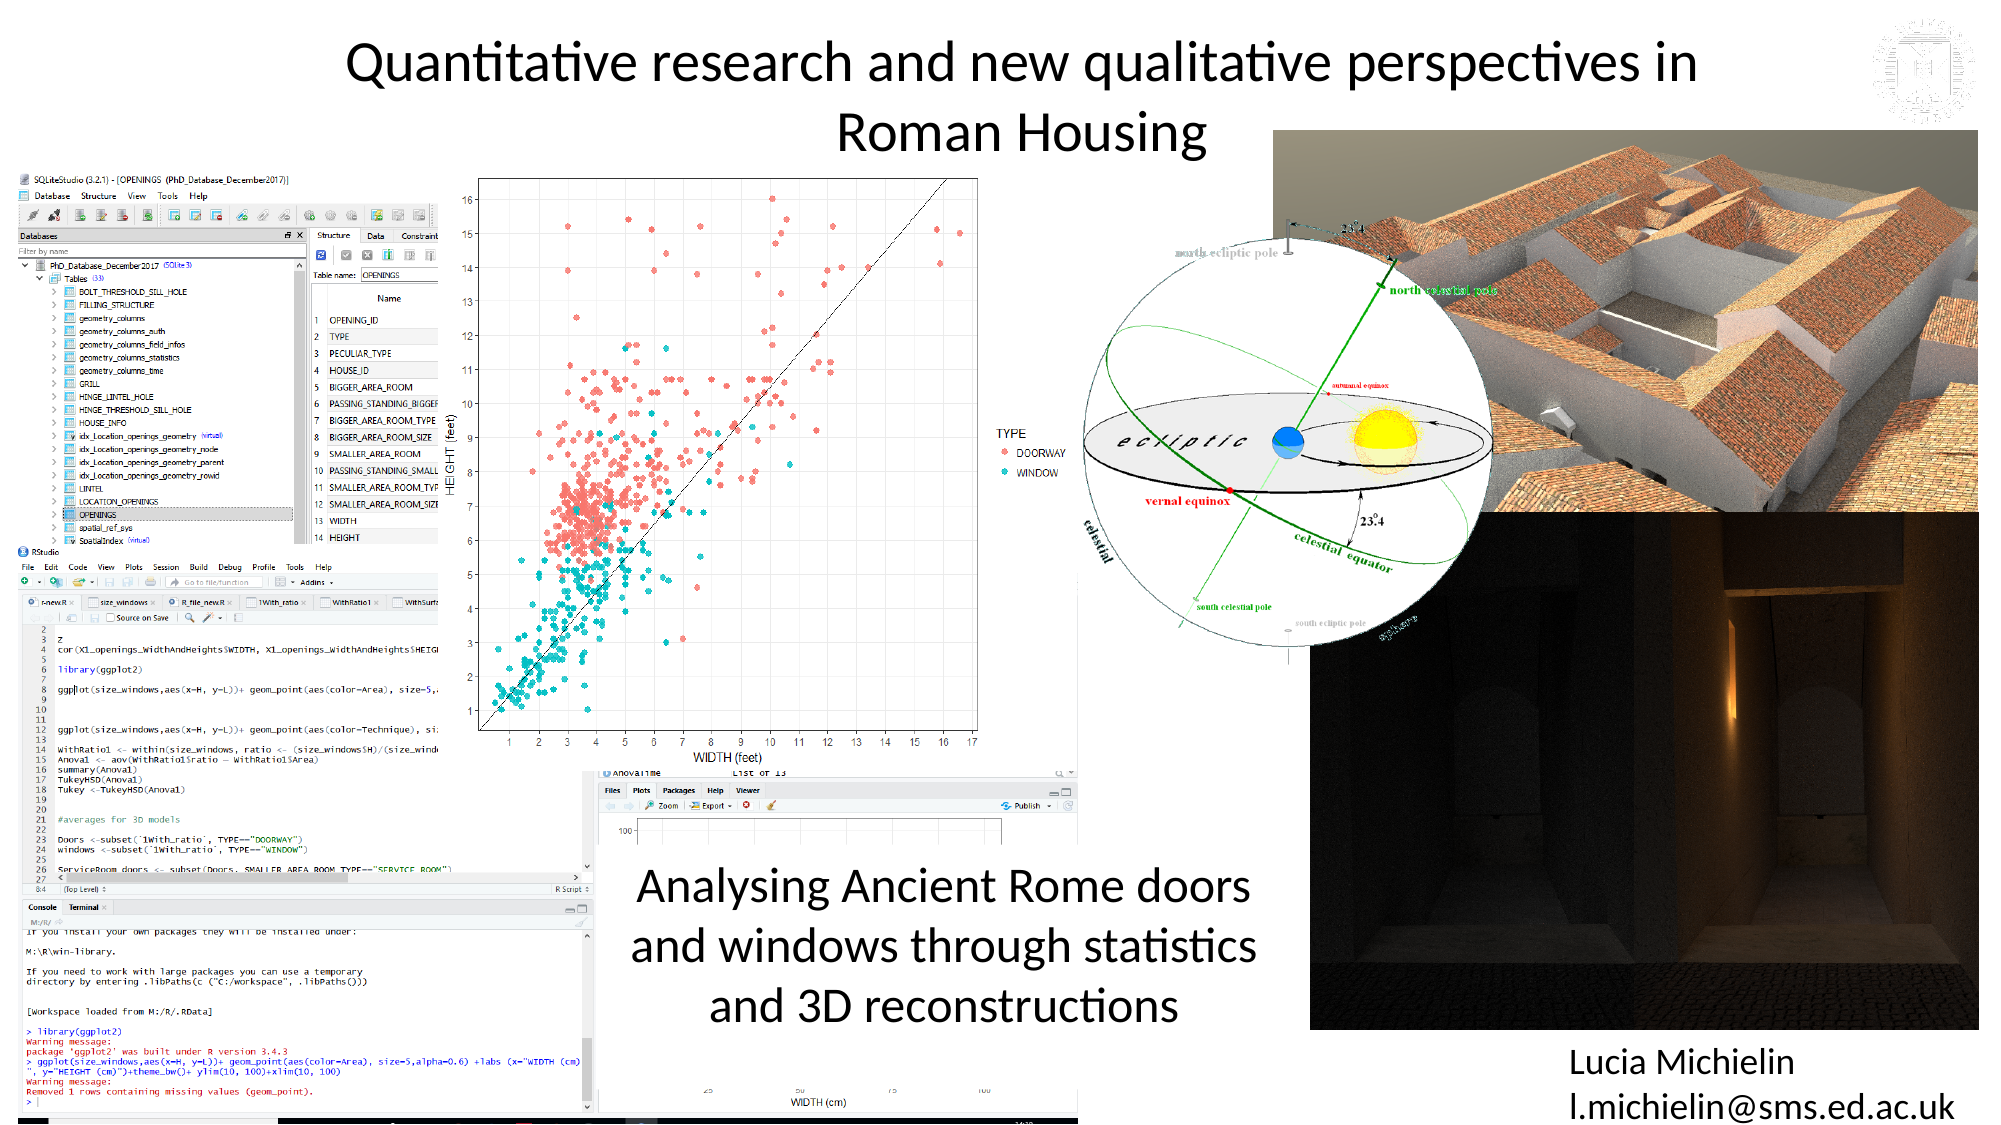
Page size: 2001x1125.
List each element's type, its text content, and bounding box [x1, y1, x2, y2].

picture [17, 129, 1979, 1125]
text_box Lucia Michielin l.michielin@sms.ed.ac.uk [1554, 1030, 1979, 1125]
text_box Analysing Ancient Rome doors and windows through statistics and 3D reconstructions [1079, 844, 1292, 1090]
text_box Quantitative research and new qualitative perspectives in Roman Housing [273, 16, 1771, 171]
picture [1869, 15, 1979, 126]
